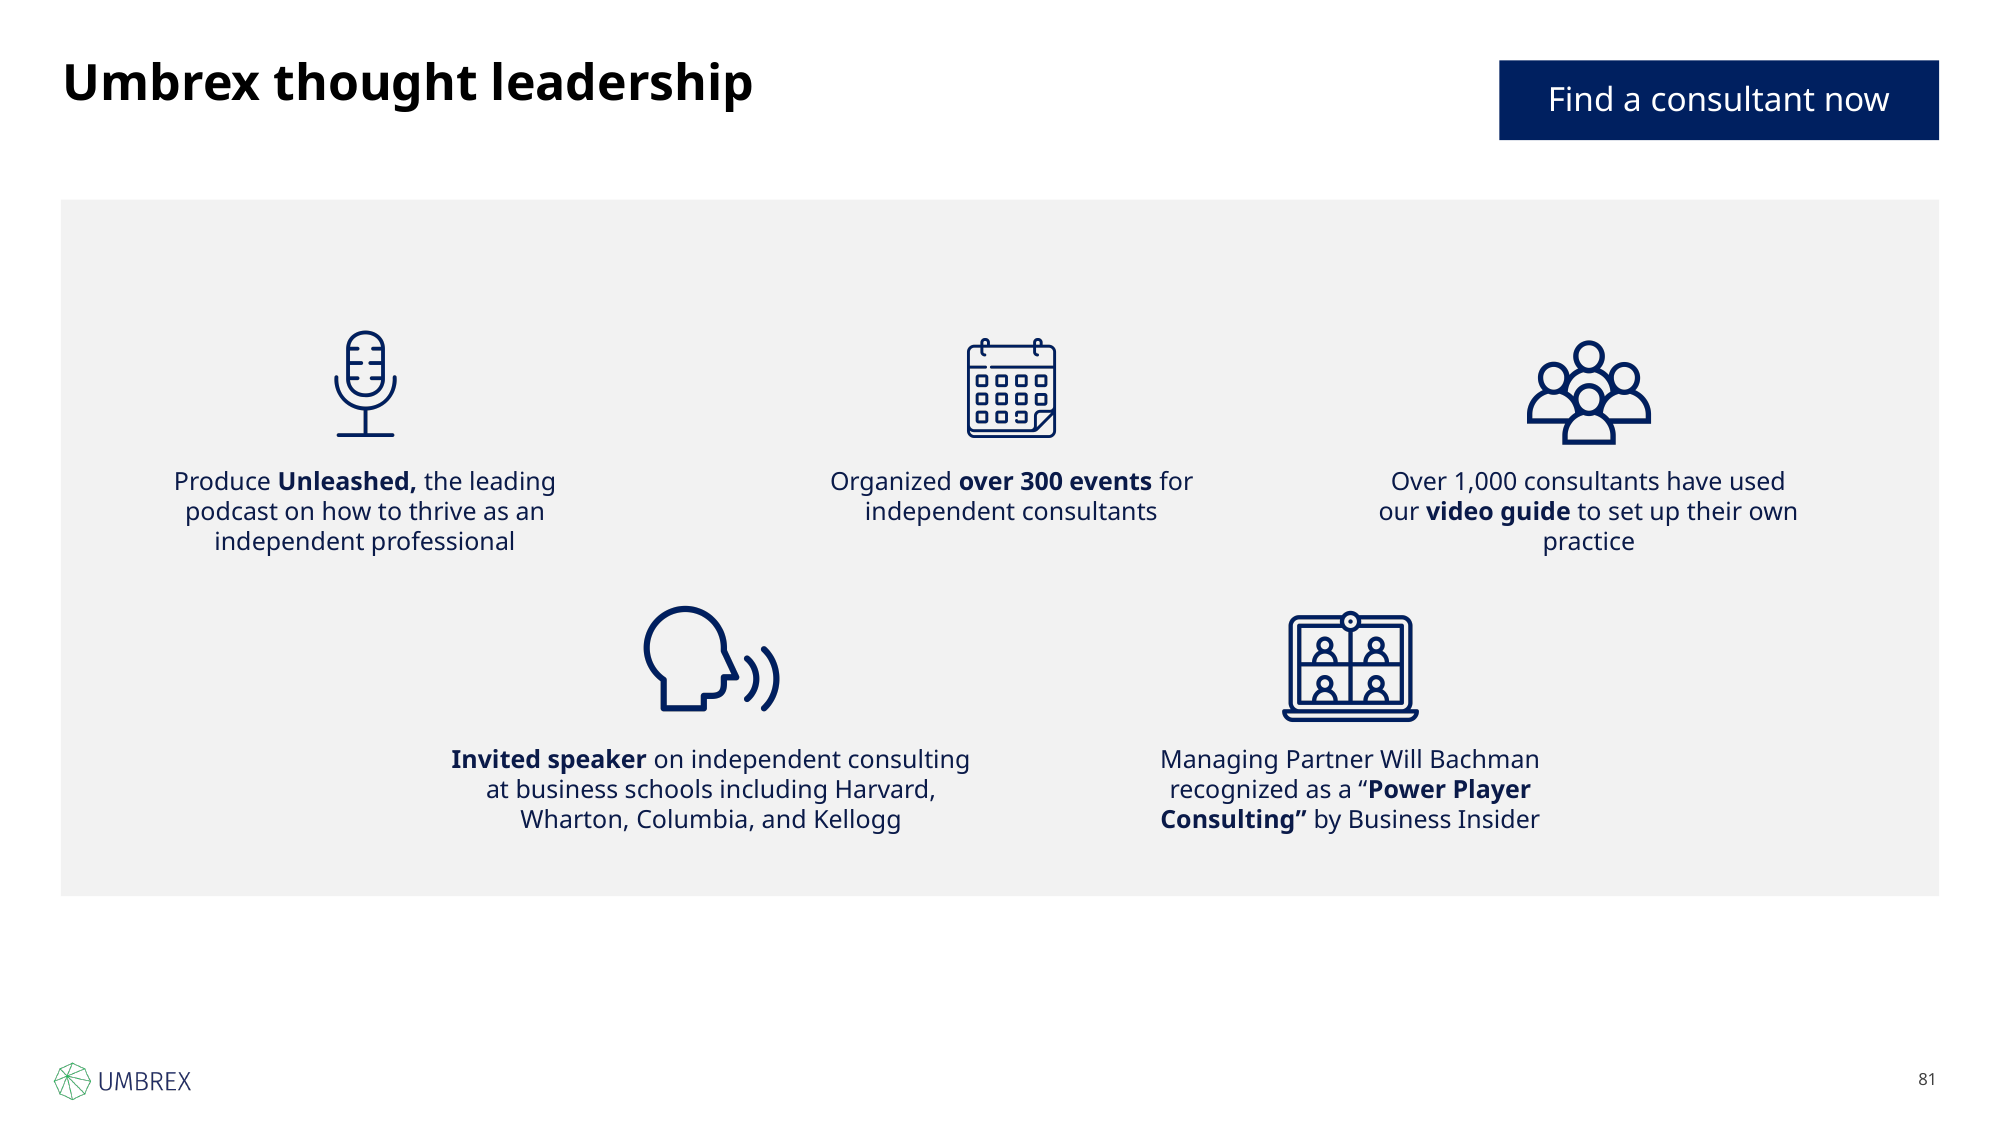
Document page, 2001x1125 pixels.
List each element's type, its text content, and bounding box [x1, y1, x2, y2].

picture [1265, 598, 1436, 733]
text_box [19, 1049, 320, 1117]
text_box Invited speaker on independent consulting at business schools including Harvard, Wharton, Columbia, and Kellogg [437, 744, 986, 794]
text_box Organized over 300 events for independent consultants [799, 465, 1224, 516]
title Umbrex thought leadership [63, 62, 1937, 143]
text_box Produce Unleashed, the leading podcast on how to thrive as an independent professional [153, 465, 577, 516]
picture [1506, 326, 1672, 450]
text_box Managing Partner Will Bachman recognized as a “Power Player Consulting” by Business Insider [1138, 744, 1563, 794]
text_box Find a consultant now [1498, 59, 1940, 141]
text_box [60, 199, 1940, 897]
picture [289, 323, 442, 442]
picture [52, 1061, 204, 1103]
text_box Over 1,000 consultants have used our video guide to set up their own practice [1377, 465, 1801, 516]
picture [962, 338, 1061, 438]
picture [615, 581, 808, 732]
